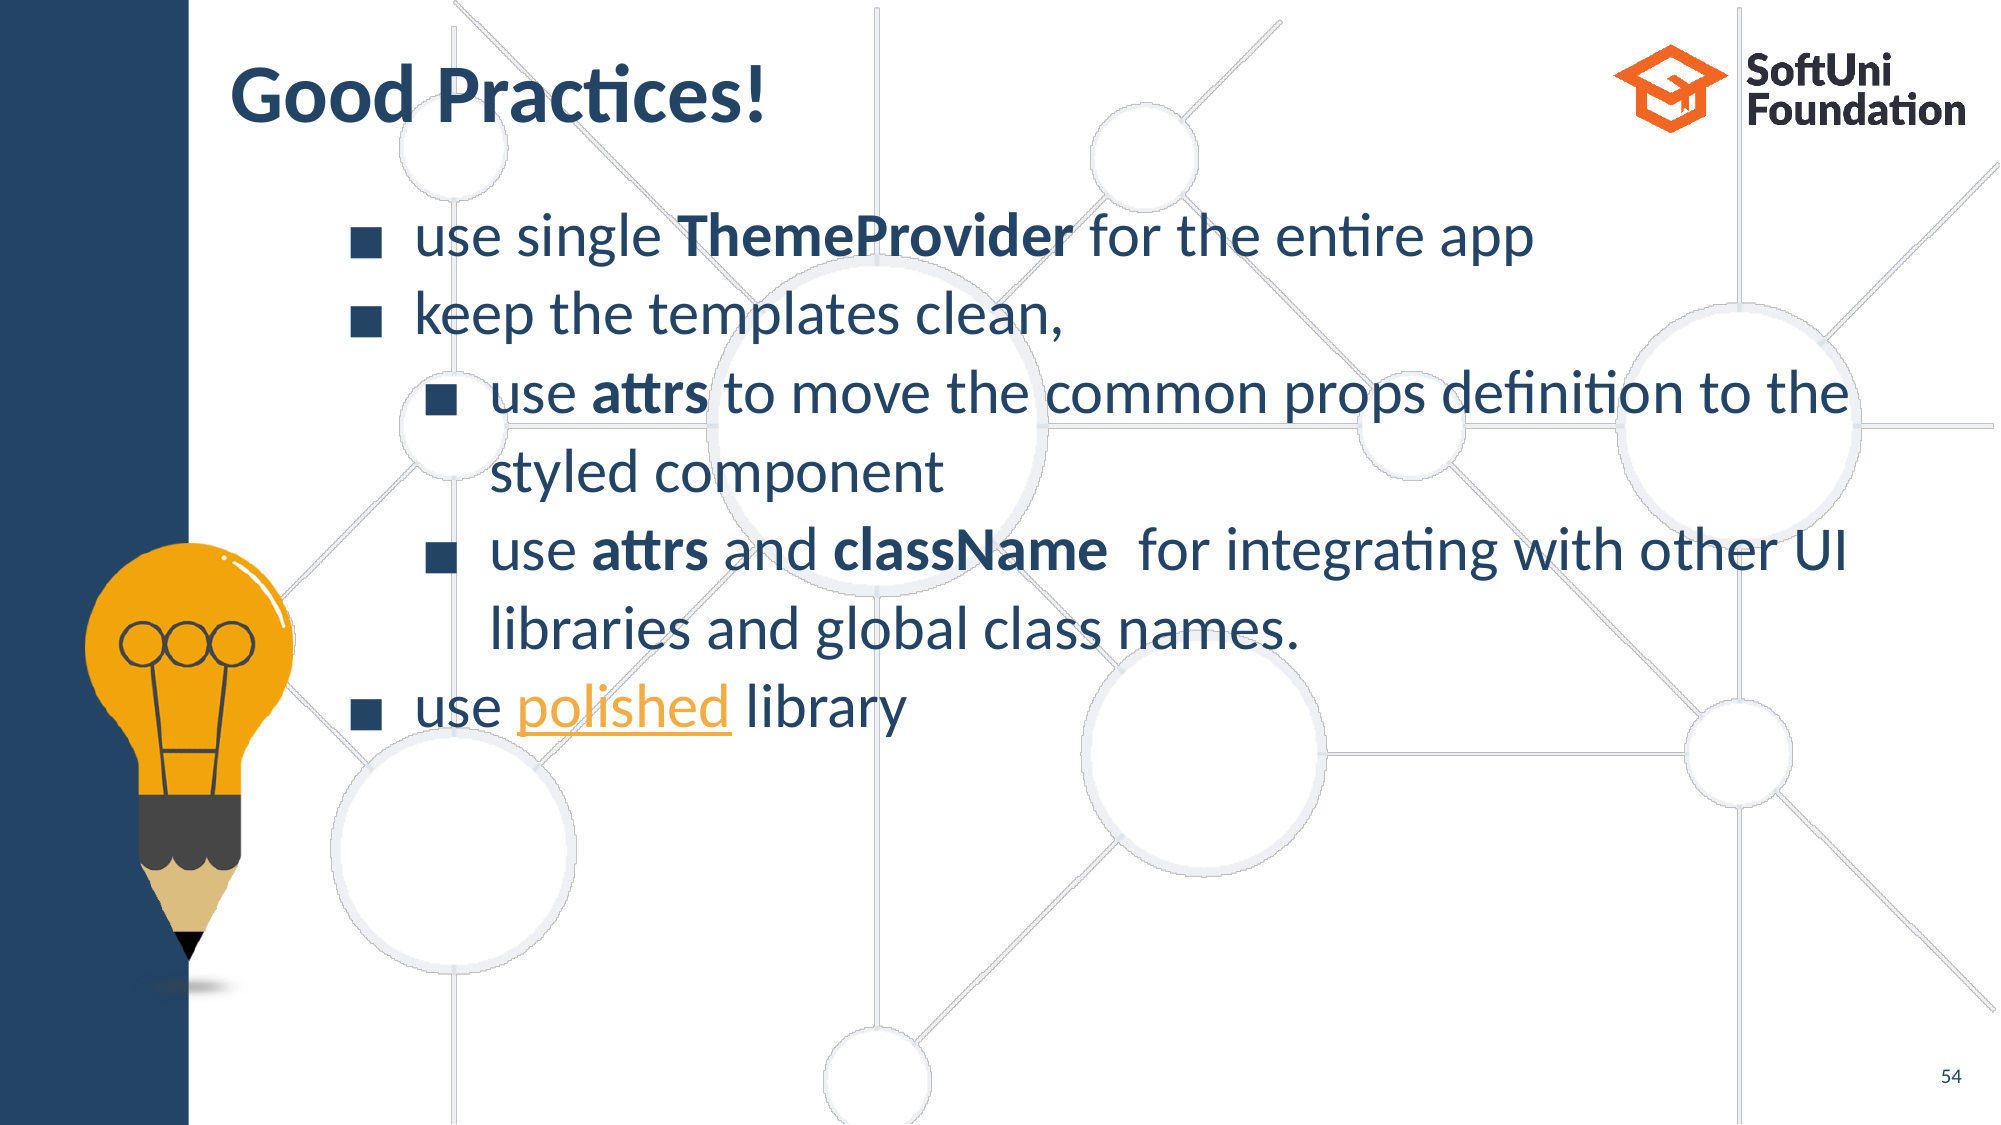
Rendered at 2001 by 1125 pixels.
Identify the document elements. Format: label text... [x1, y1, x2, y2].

slide_number ‹#› [1897, 1049, 1968, 1101]
picture [85, 0, 2000, 1124]
list use single ThemeProvider for the entire app keep the templates clean, use attrs to move the common props definition to the styled component use attrs and className for integrating with other UI libraries and global class names. use polished library [321, 183, 1968, 1050]
title Good Practices! [212, 16, 1591, 162]
